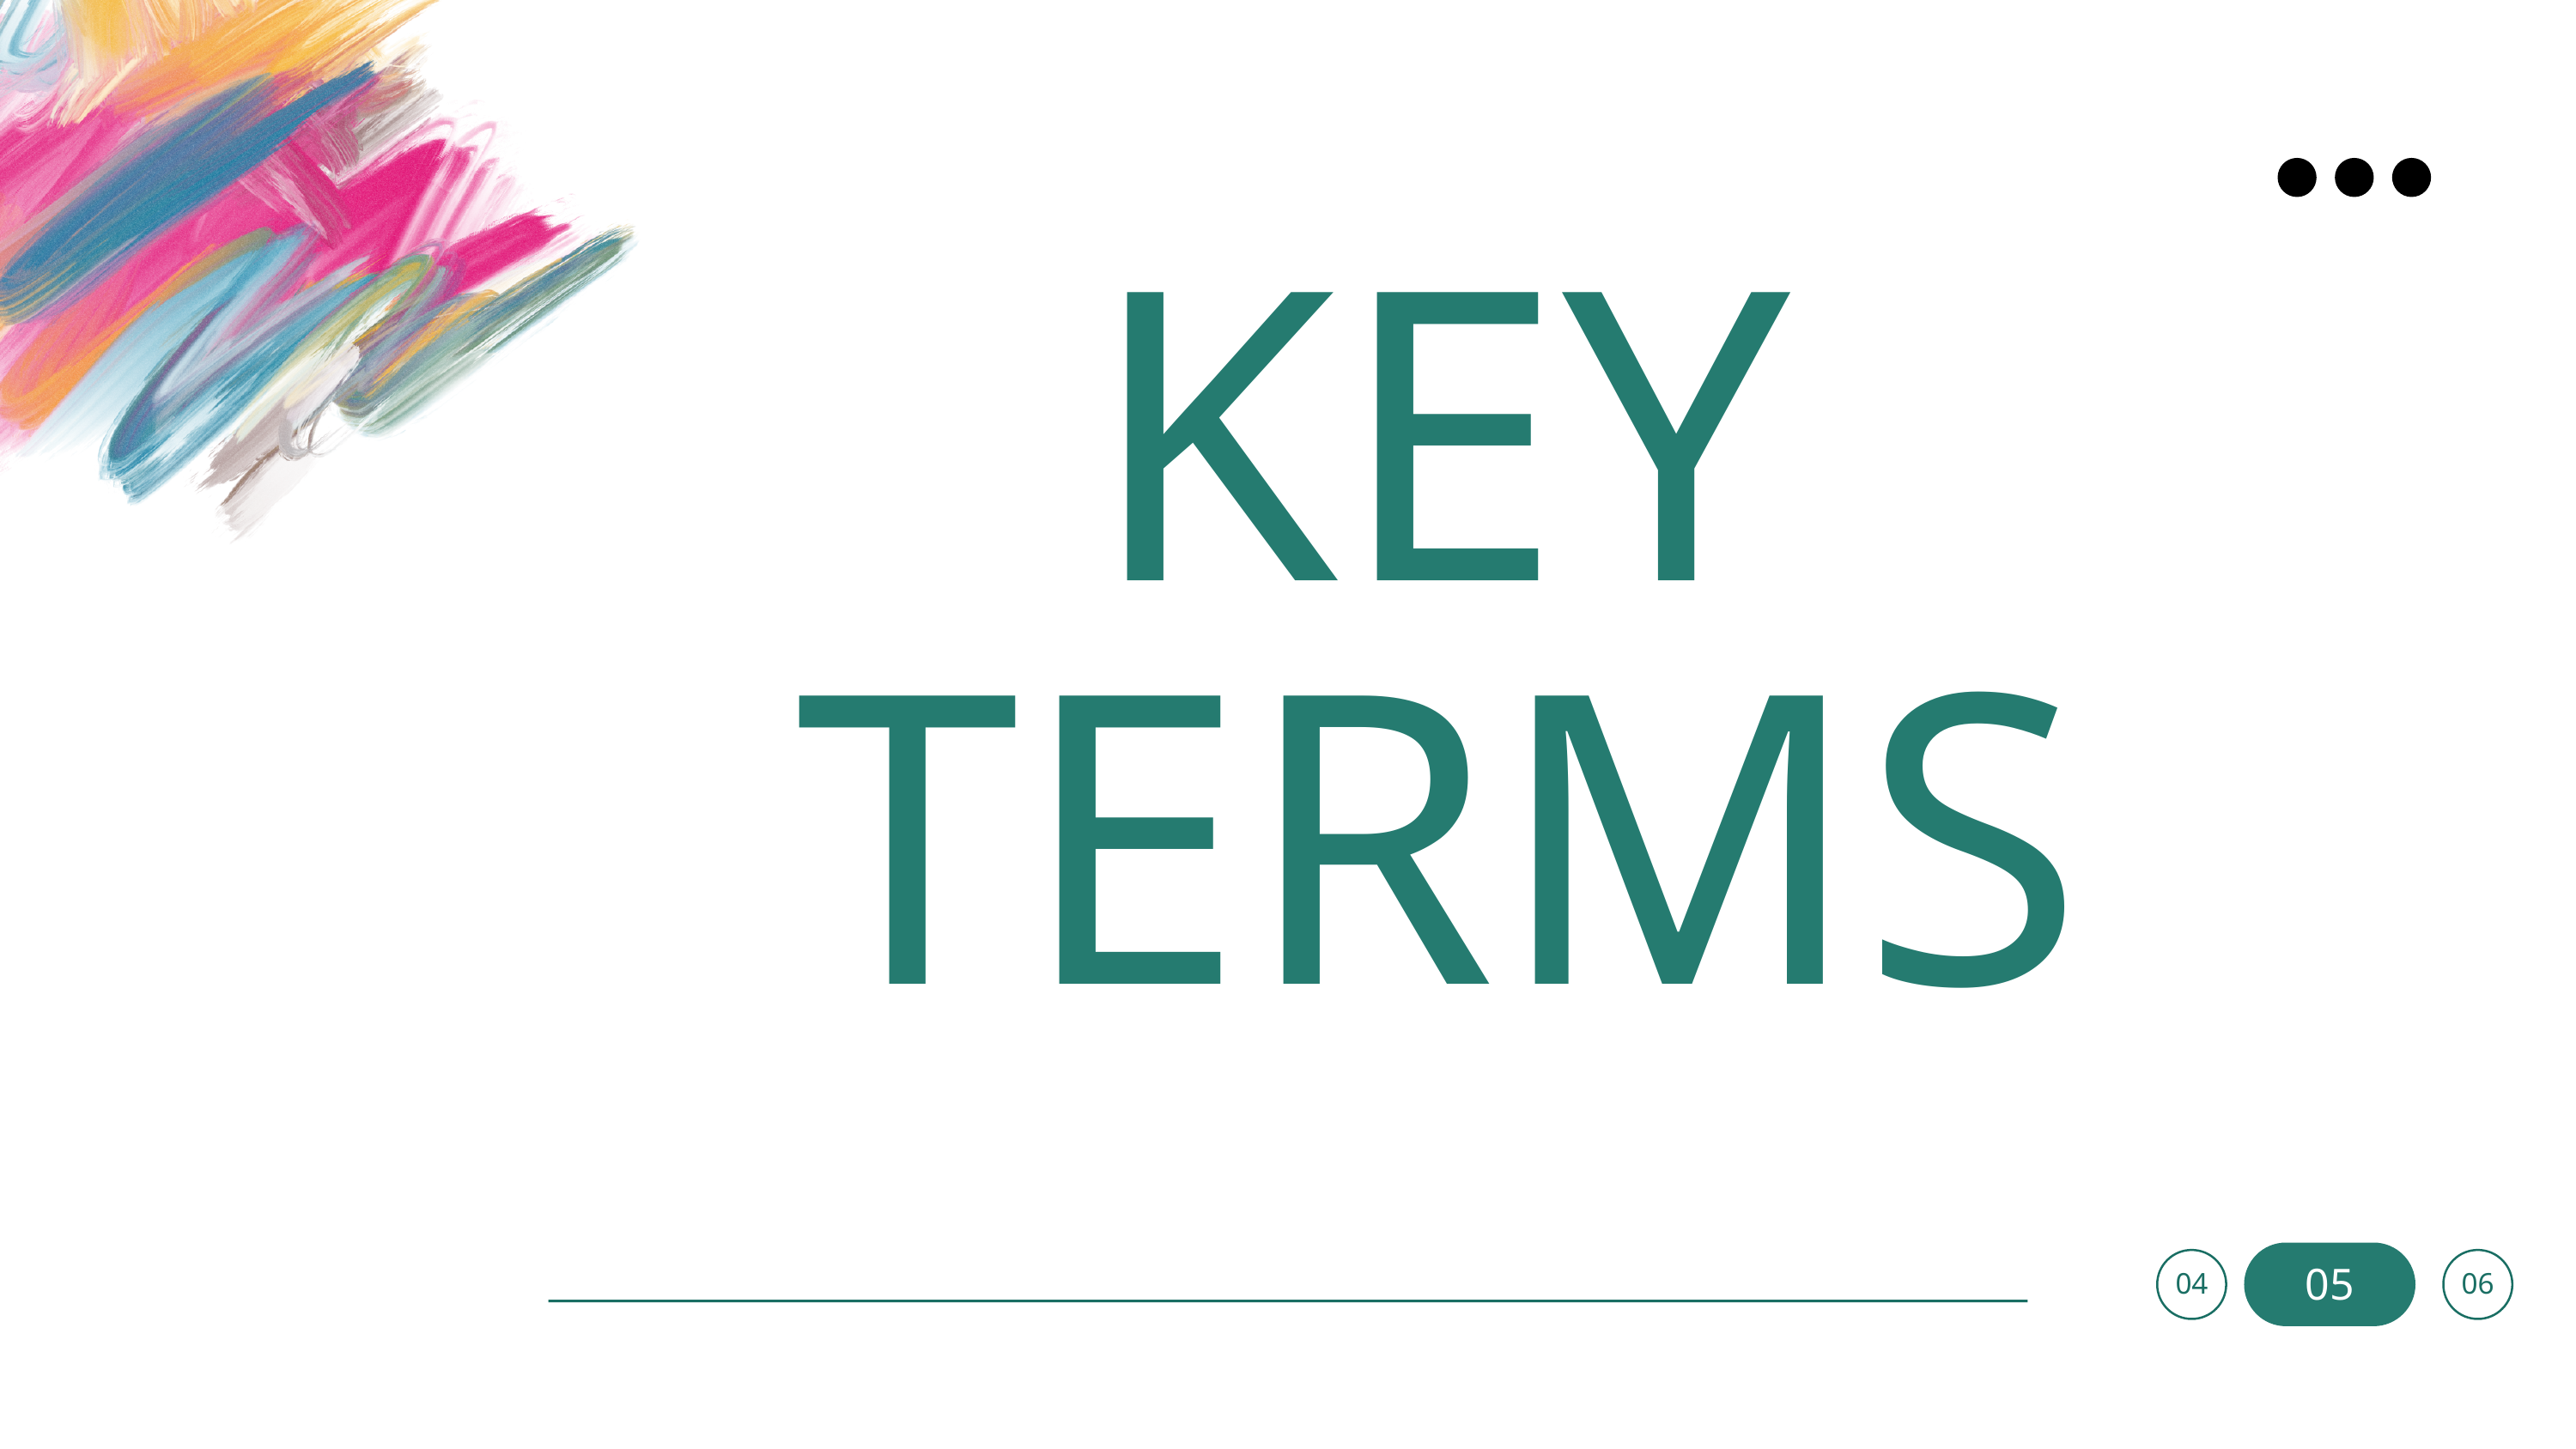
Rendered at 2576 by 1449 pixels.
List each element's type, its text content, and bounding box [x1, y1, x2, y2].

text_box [2334, 157, 2374, 197]
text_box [2391, 157, 2432, 197]
text_box KEY TERMS [635, 257, 2245, 1065]
picture [0, 0, 659, 575]
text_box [2155, 1248, 2228, 1320]
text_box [2277, 157, 2318, 197]
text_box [2244, 1242, 2416, 1327]
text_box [2442, 1248, 2514, 1320]
